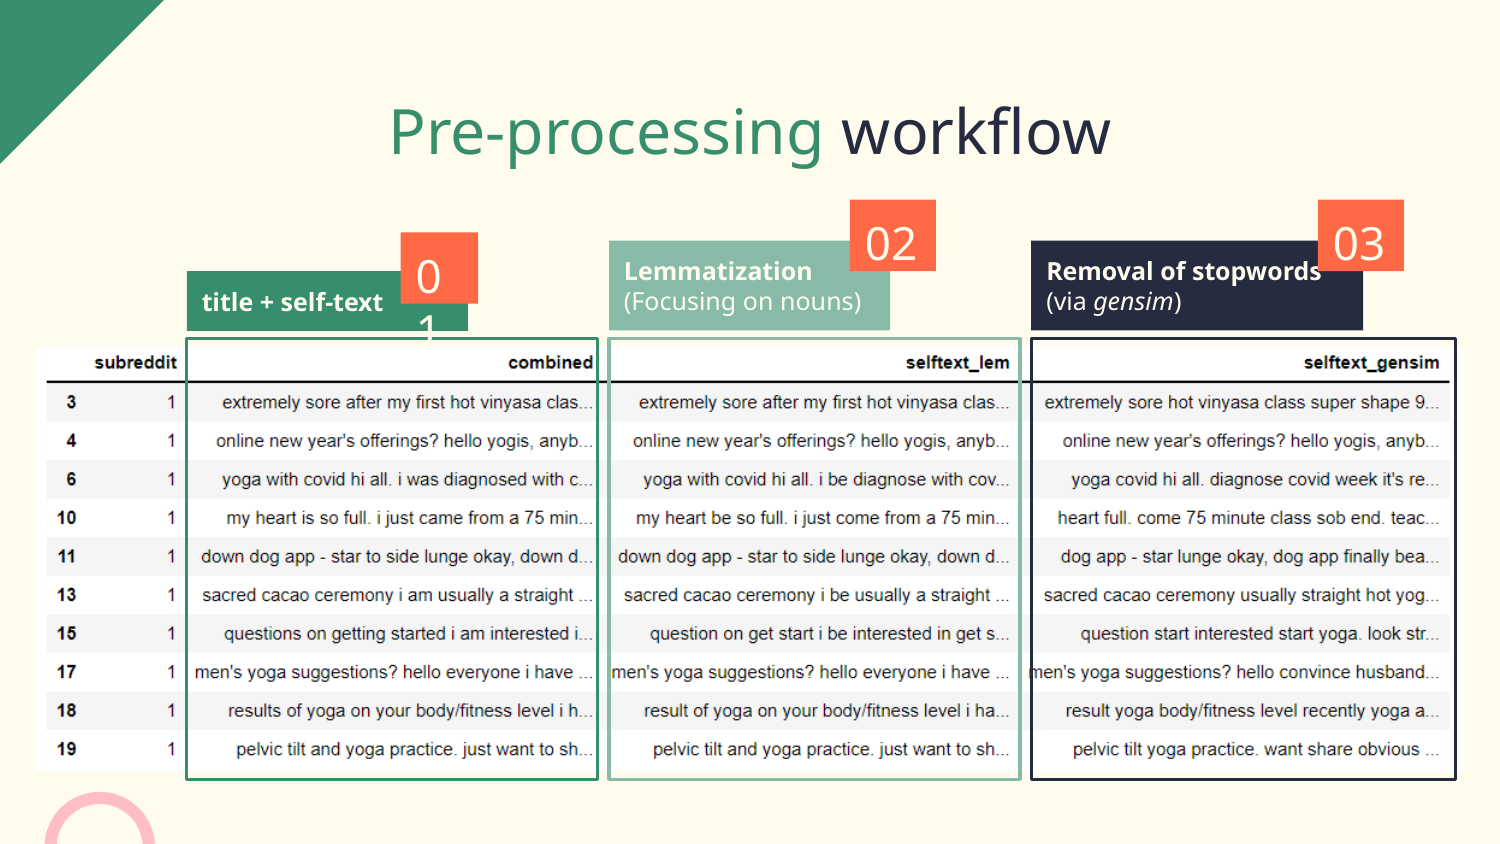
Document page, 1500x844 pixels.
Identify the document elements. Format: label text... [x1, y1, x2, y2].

text_box [1031, 338, 1456, 345]
picture [35, 346, 1464, 771]
title 02 [849, 199, 936, 272]
text_box [186, 338, 598, 345]
text_box title + self-text [186, 271, 468, 331]
text_box [608, 338, 1020, 345]
text_box Removal of stopwords (via gensim) [1031, 240, 1364, 331]
text_box Lemmatization (Focusing on nouns) [609, 240, 891, 331]
title 03 [1317, 199, 1404, 272]
title Pre-processing workflow [118, 88, 1382, 171]
title 01 [400, 232, 479, 304]
